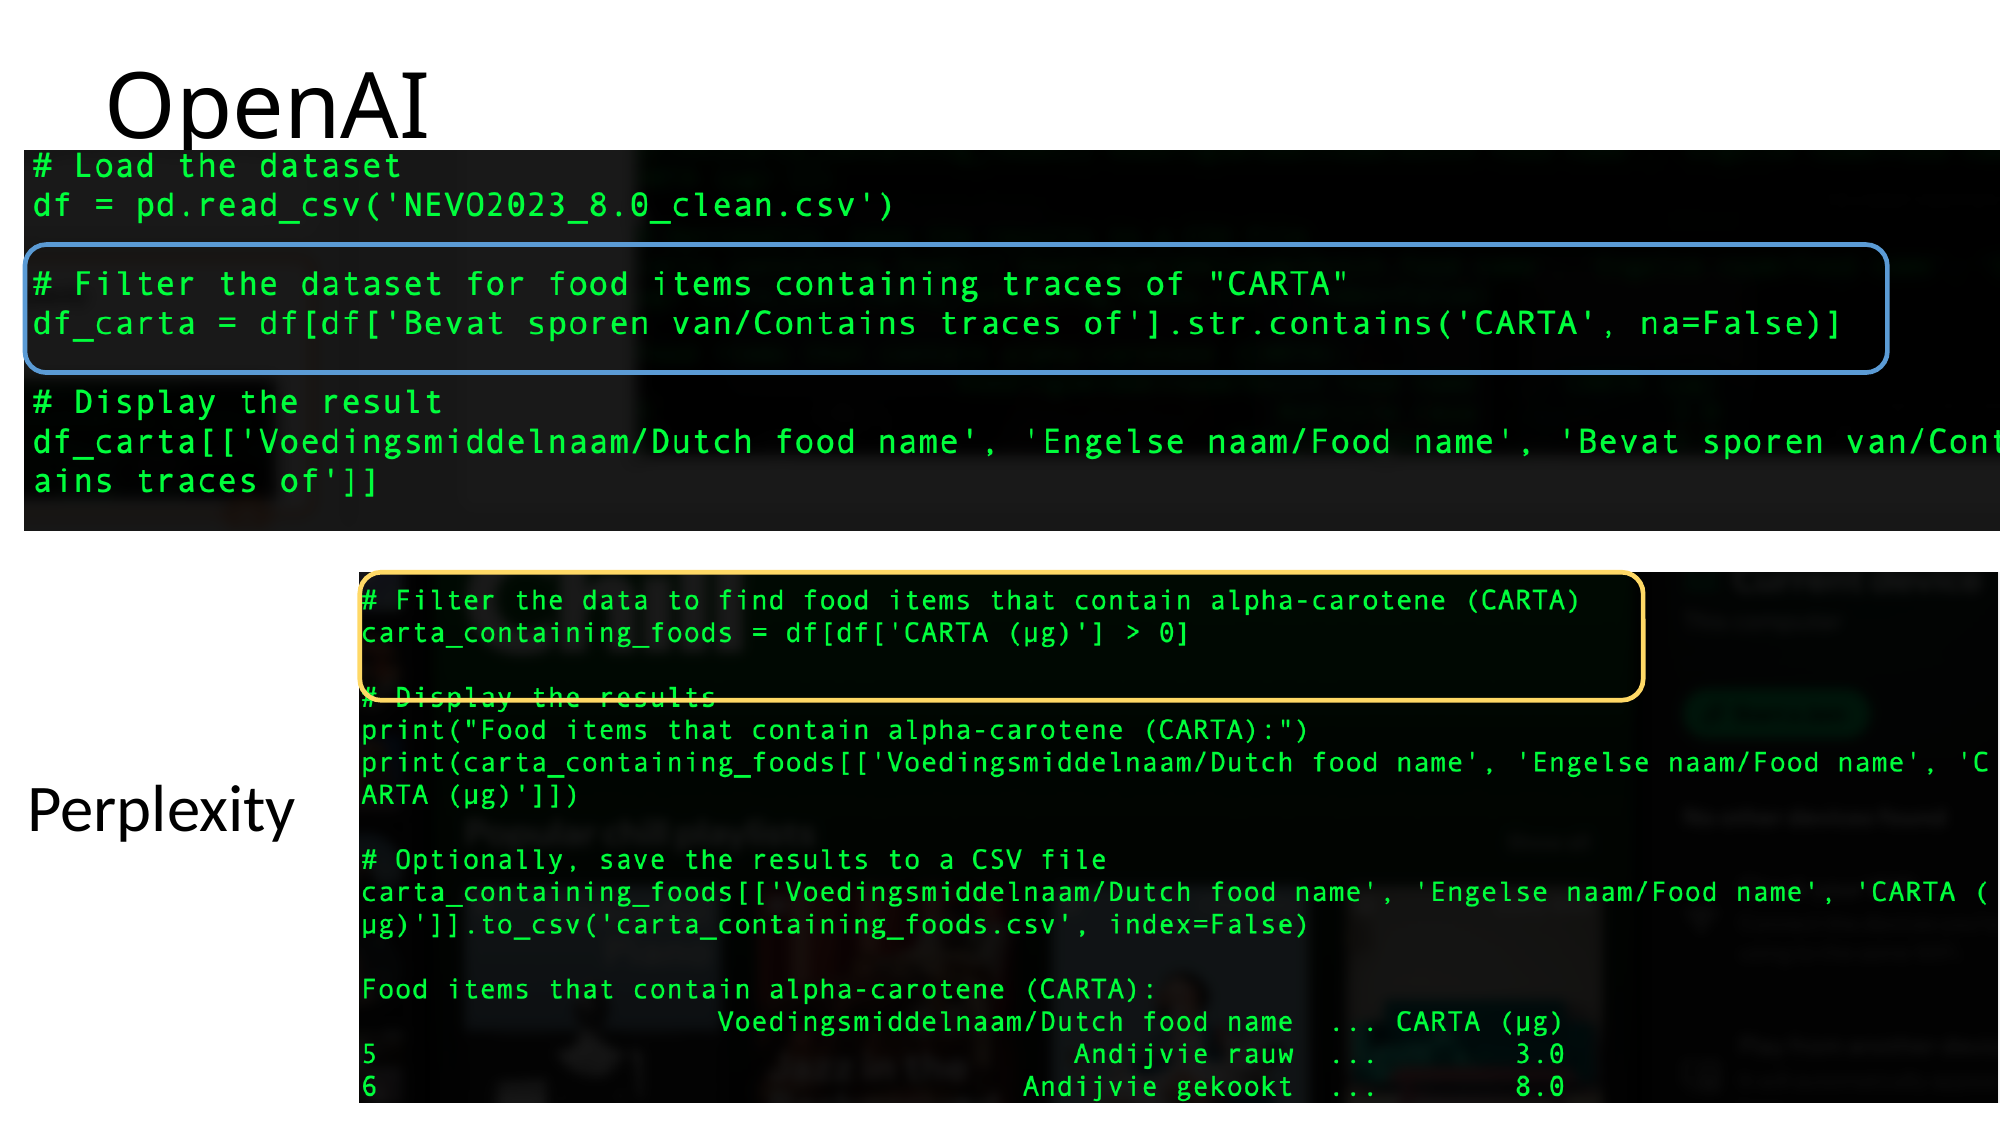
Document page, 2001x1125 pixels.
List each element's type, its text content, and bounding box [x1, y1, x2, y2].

title OpenAI [89, 0, 1815, 150]
text_box Perplexity [12, 757, 359, 852]
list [359, 572, 2000, 1103]
picture [24, 150, 2000, 531]
